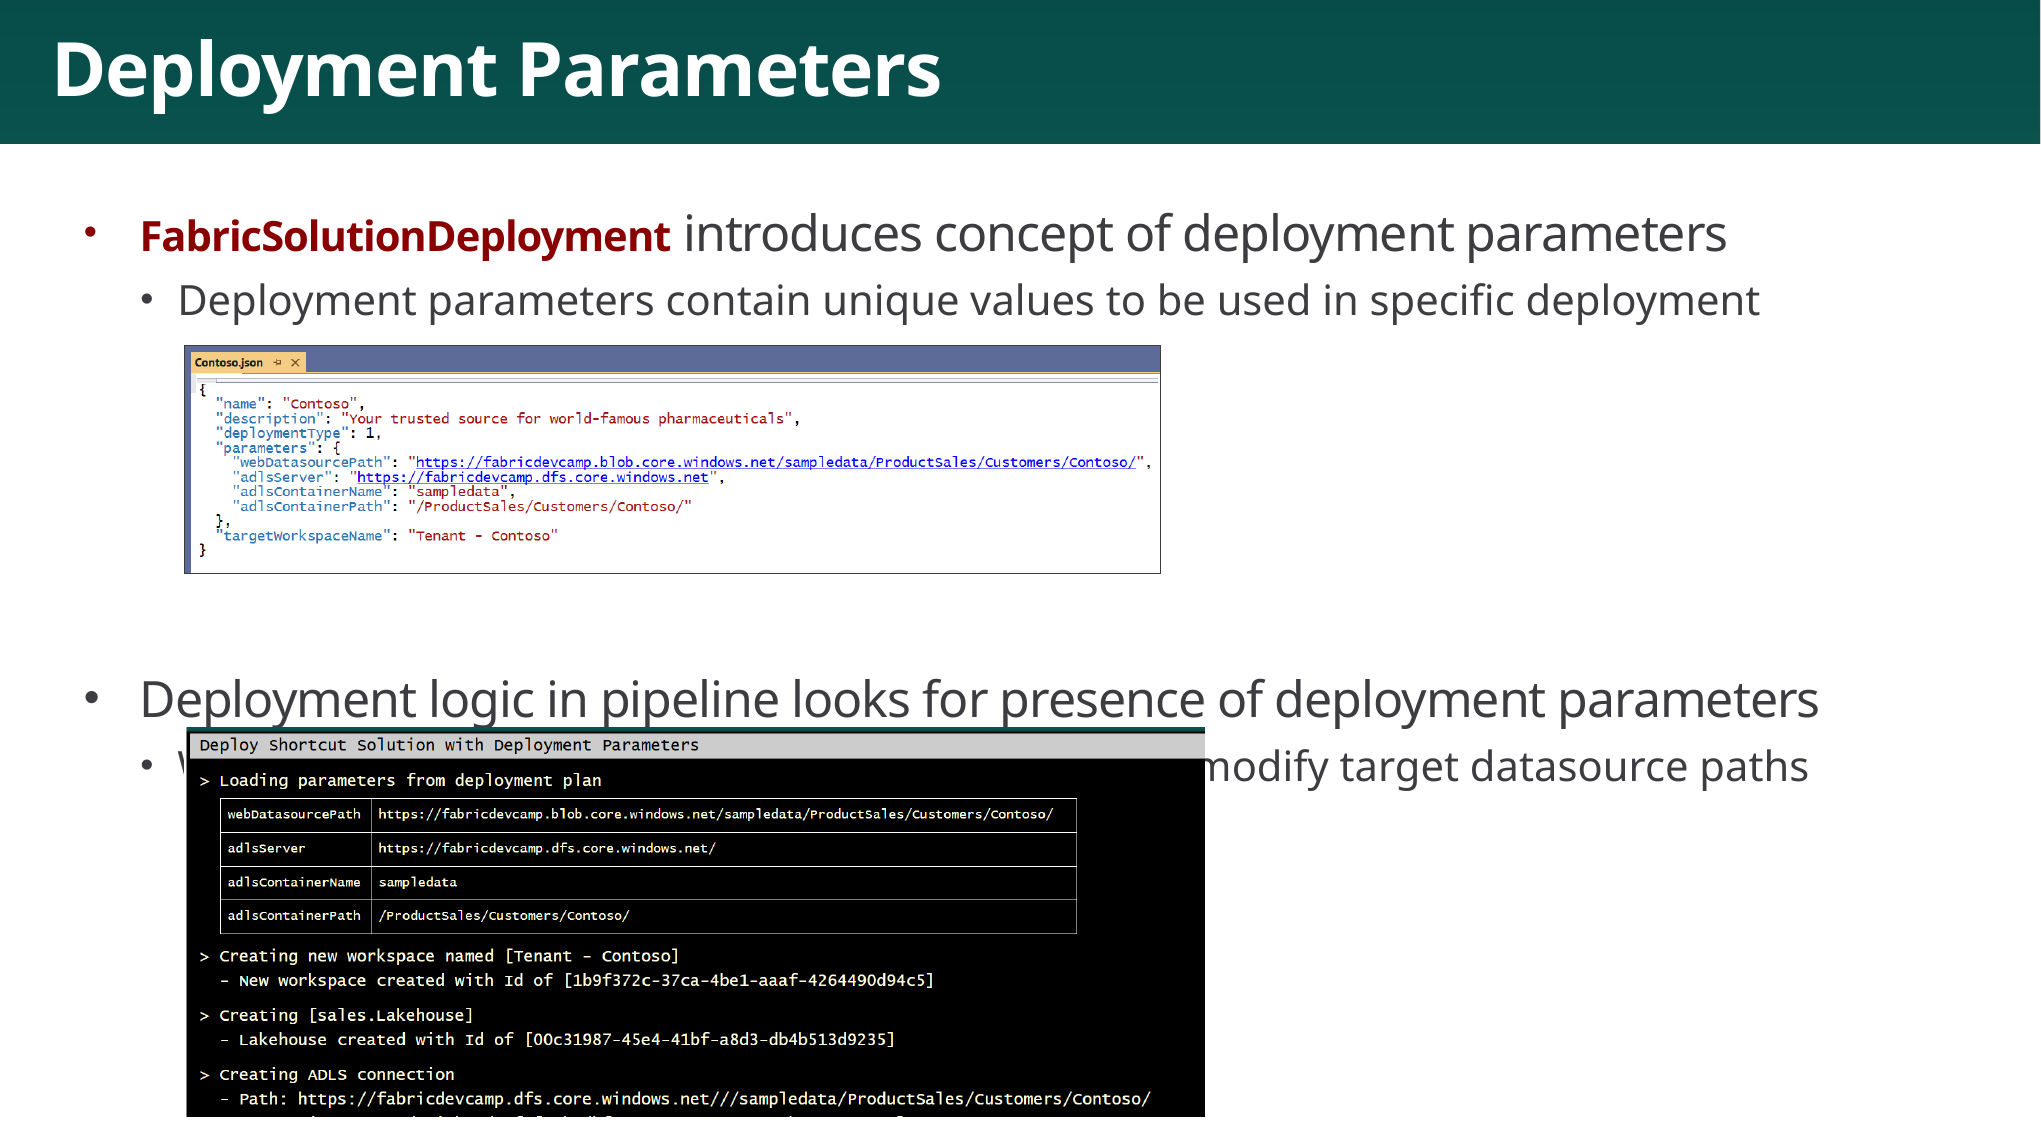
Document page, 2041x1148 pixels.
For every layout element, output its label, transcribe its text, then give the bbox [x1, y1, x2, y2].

picture [184, 345, 1161, 574]
list FabricSolutionDeployment introduces concept of deployment parameters Deployment parameters contain unique values to be used in specific deployment Deployment logic in pipeline looks for presence of deployment parameters When found, deployment parameters leads logic to modify target datasource paths [83, 201, 1988, 727]
picture [184, 727, 1206, 1117]
title Deployment Parameters [51, 31, 1988, 113]
